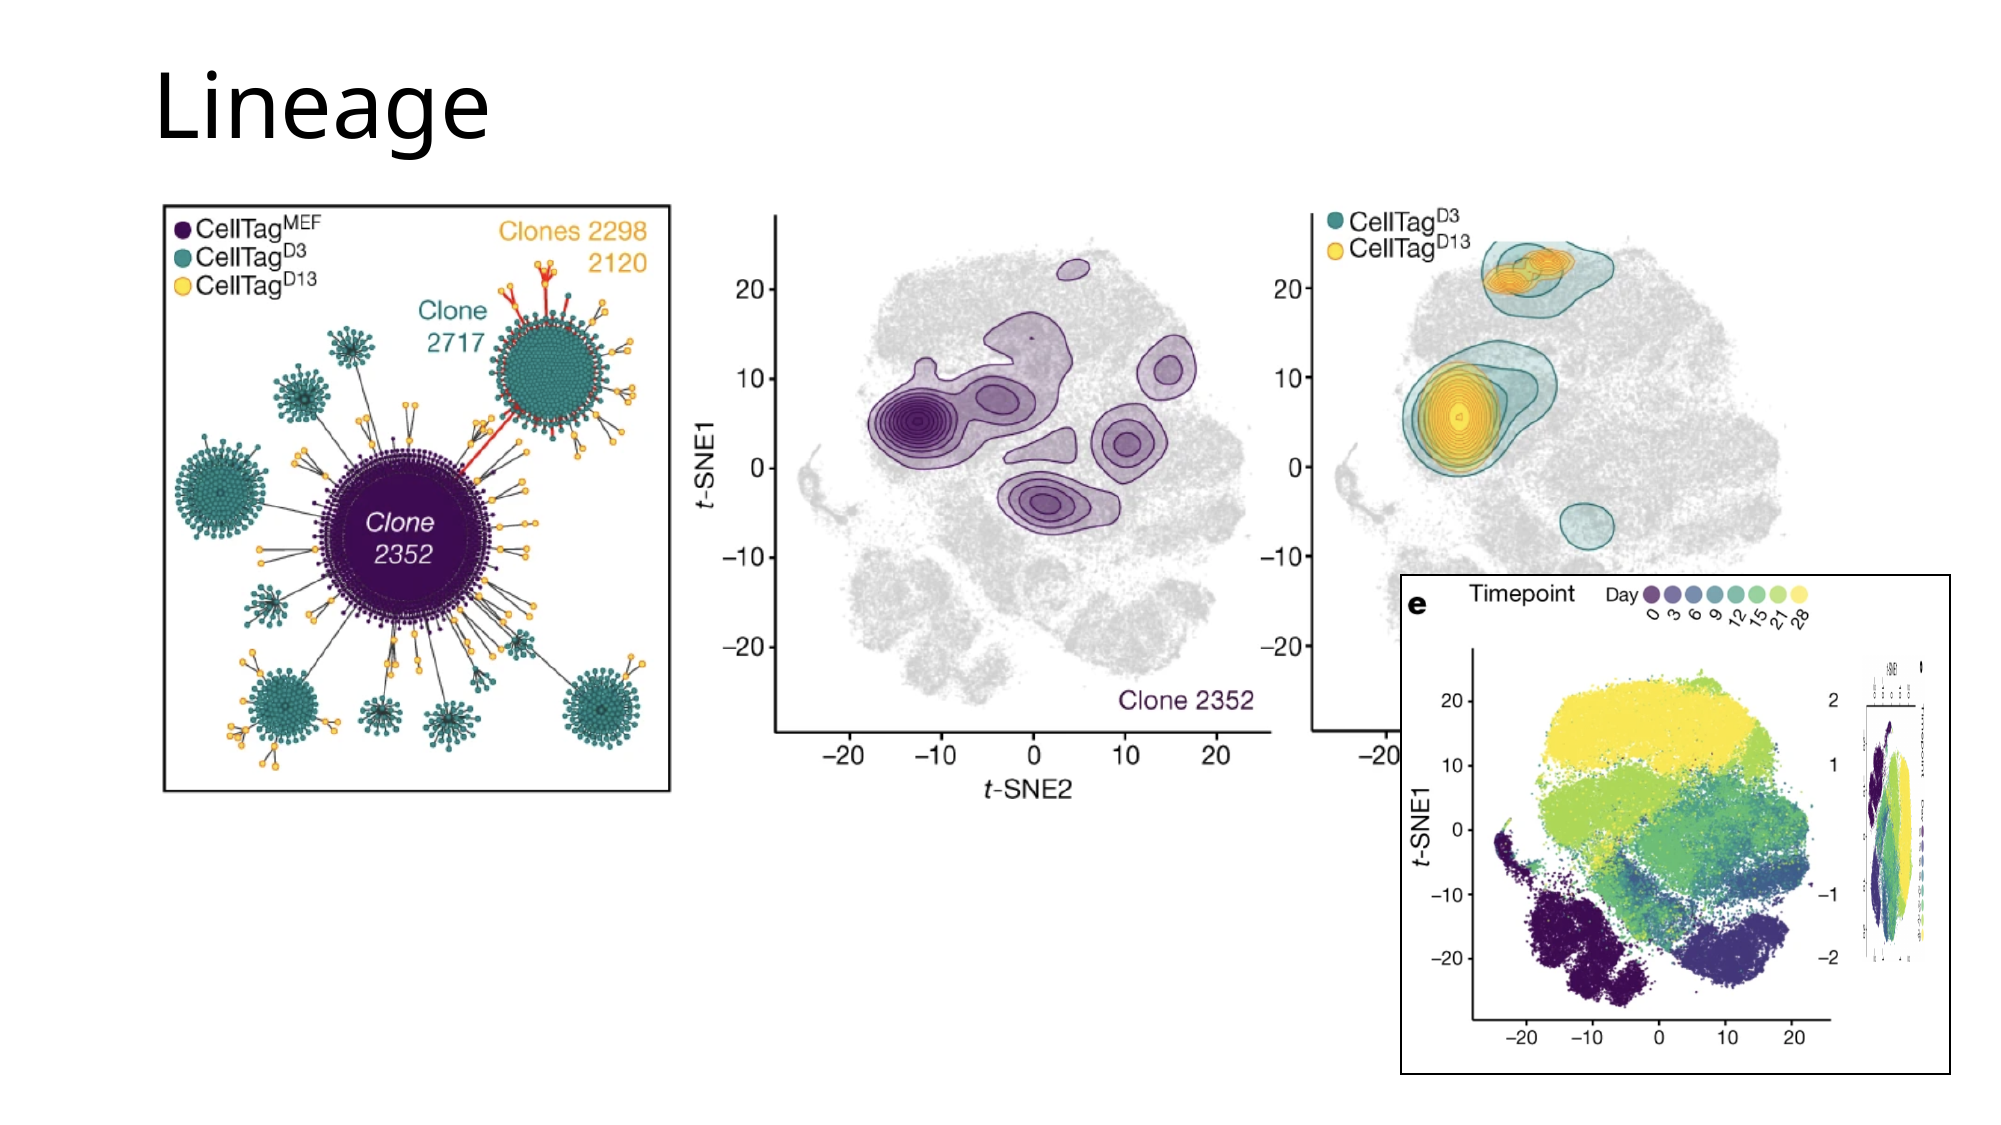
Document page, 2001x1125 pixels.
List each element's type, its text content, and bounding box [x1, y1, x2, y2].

title Lineage [137, 0, 1863, 218]
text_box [137, 194, 1822, 809]
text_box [1400, 574, 1950, 1075]
